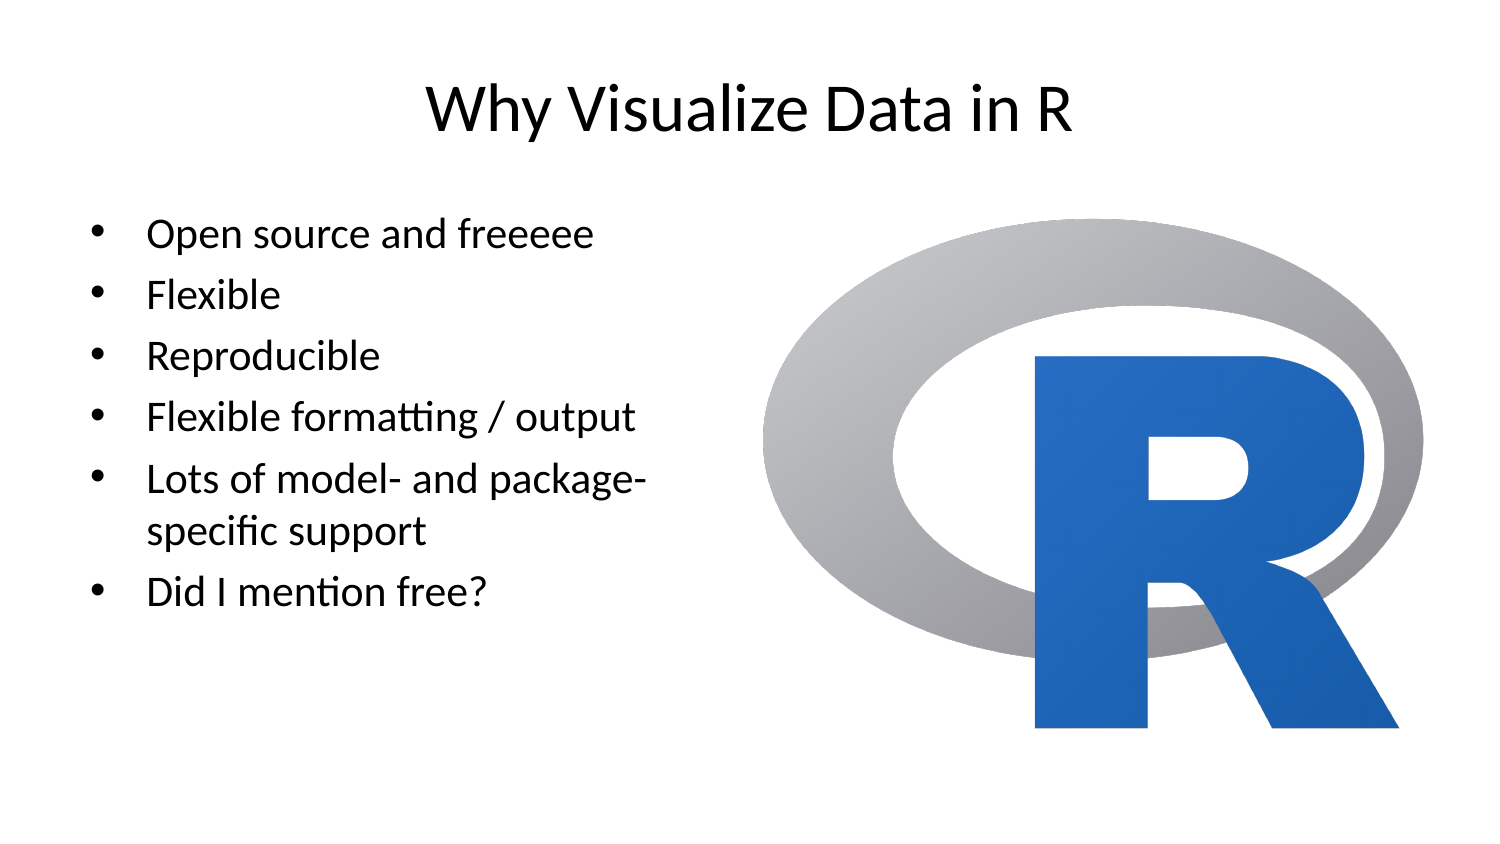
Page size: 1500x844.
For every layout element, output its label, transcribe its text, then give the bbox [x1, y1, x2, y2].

list Open source and freeeee Flexible Reproducible Flexible formatting / output Lots of model- and package-specific support Did I mention free? [75, 196, 738, 754]
picture [762, 216, 1426, 730]
title Why Visualize Data in R [75, 33, 1425, 175]
